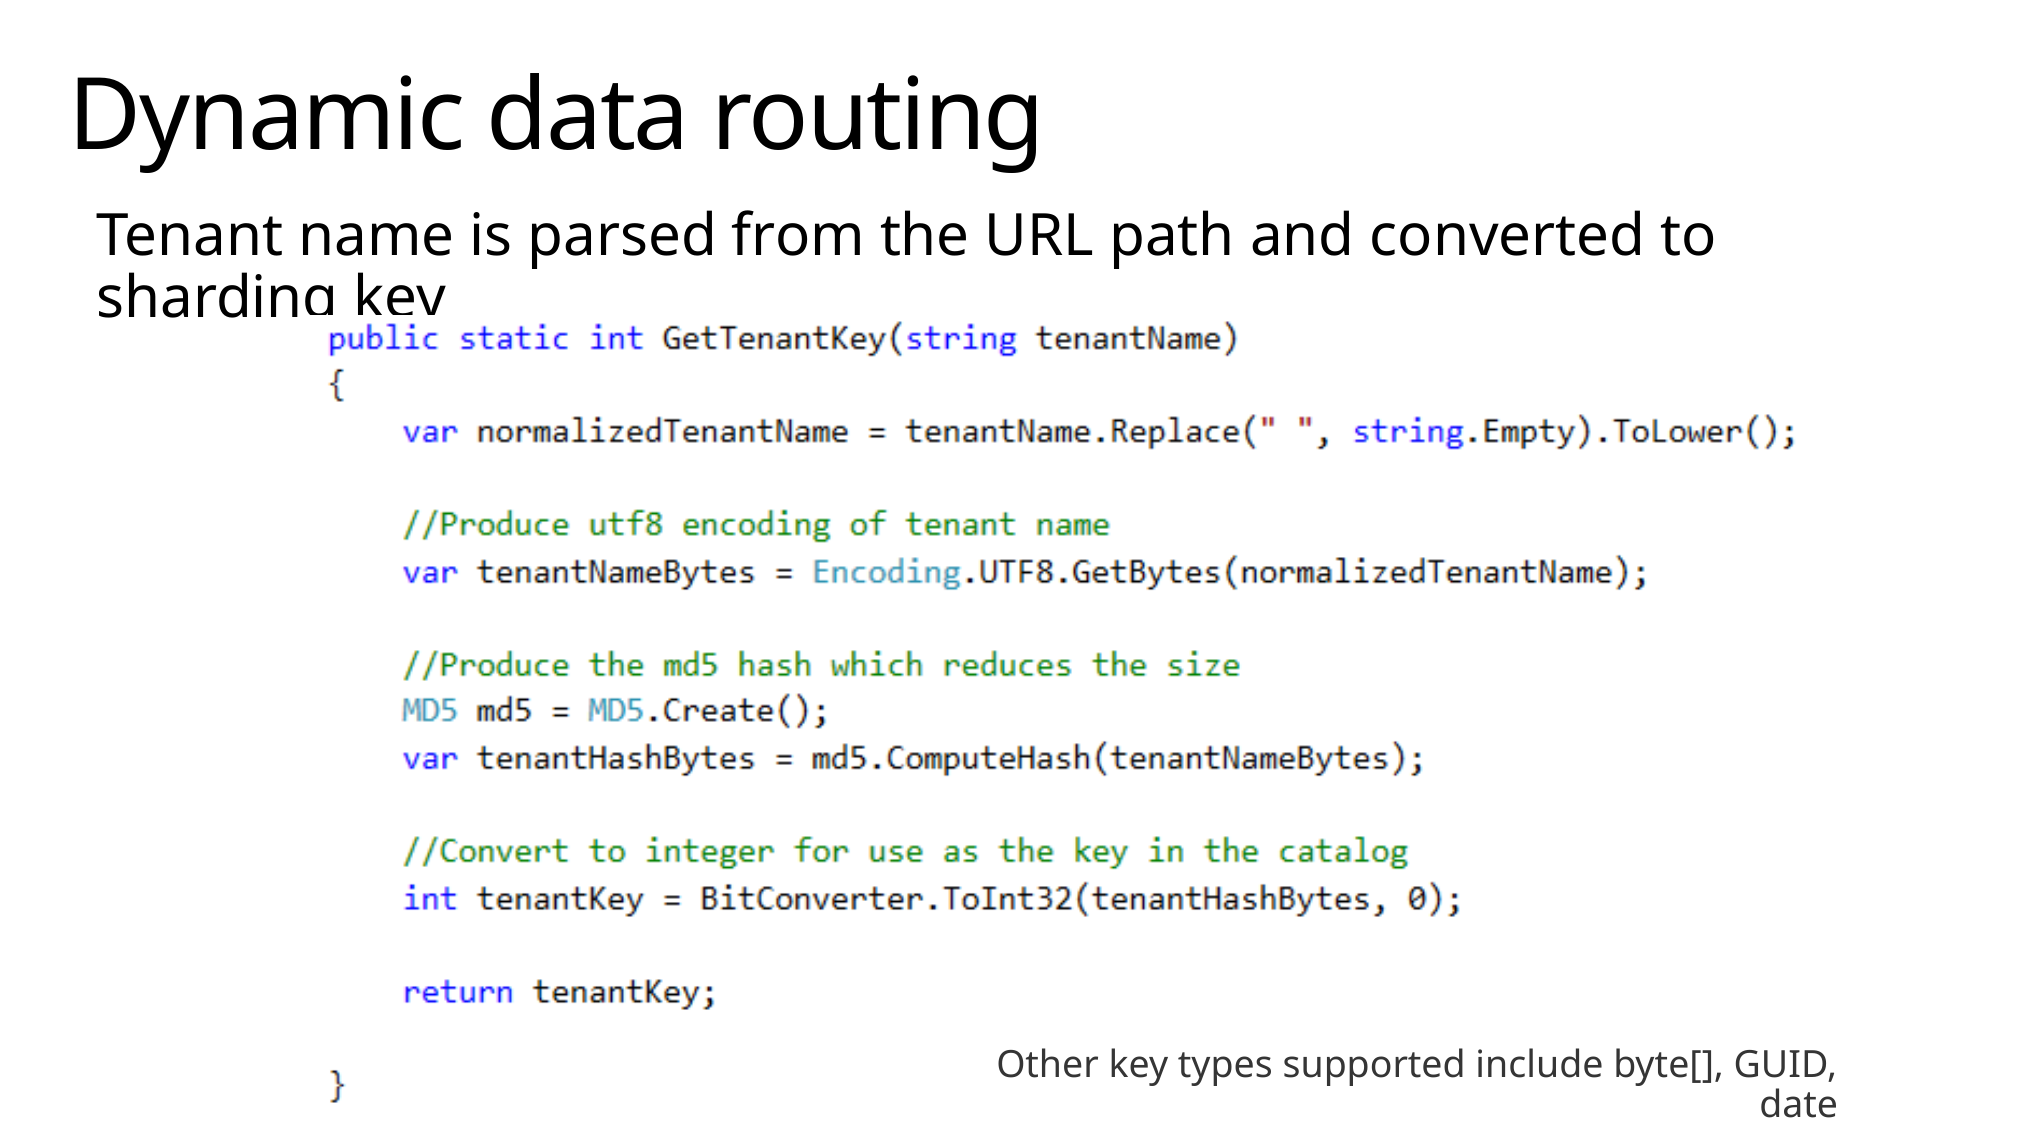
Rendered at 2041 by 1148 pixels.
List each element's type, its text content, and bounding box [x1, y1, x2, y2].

text_box Other key types supported include byte[], GUID, date [847, 1030, 1862, 1142]
title Dynamic data routing [45, 48, 1996, 199]
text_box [301, 314, 1860, 1112]
list Tenant name is parsed from the URL path and converted to sharding key [16, 189, 1967, 284]
